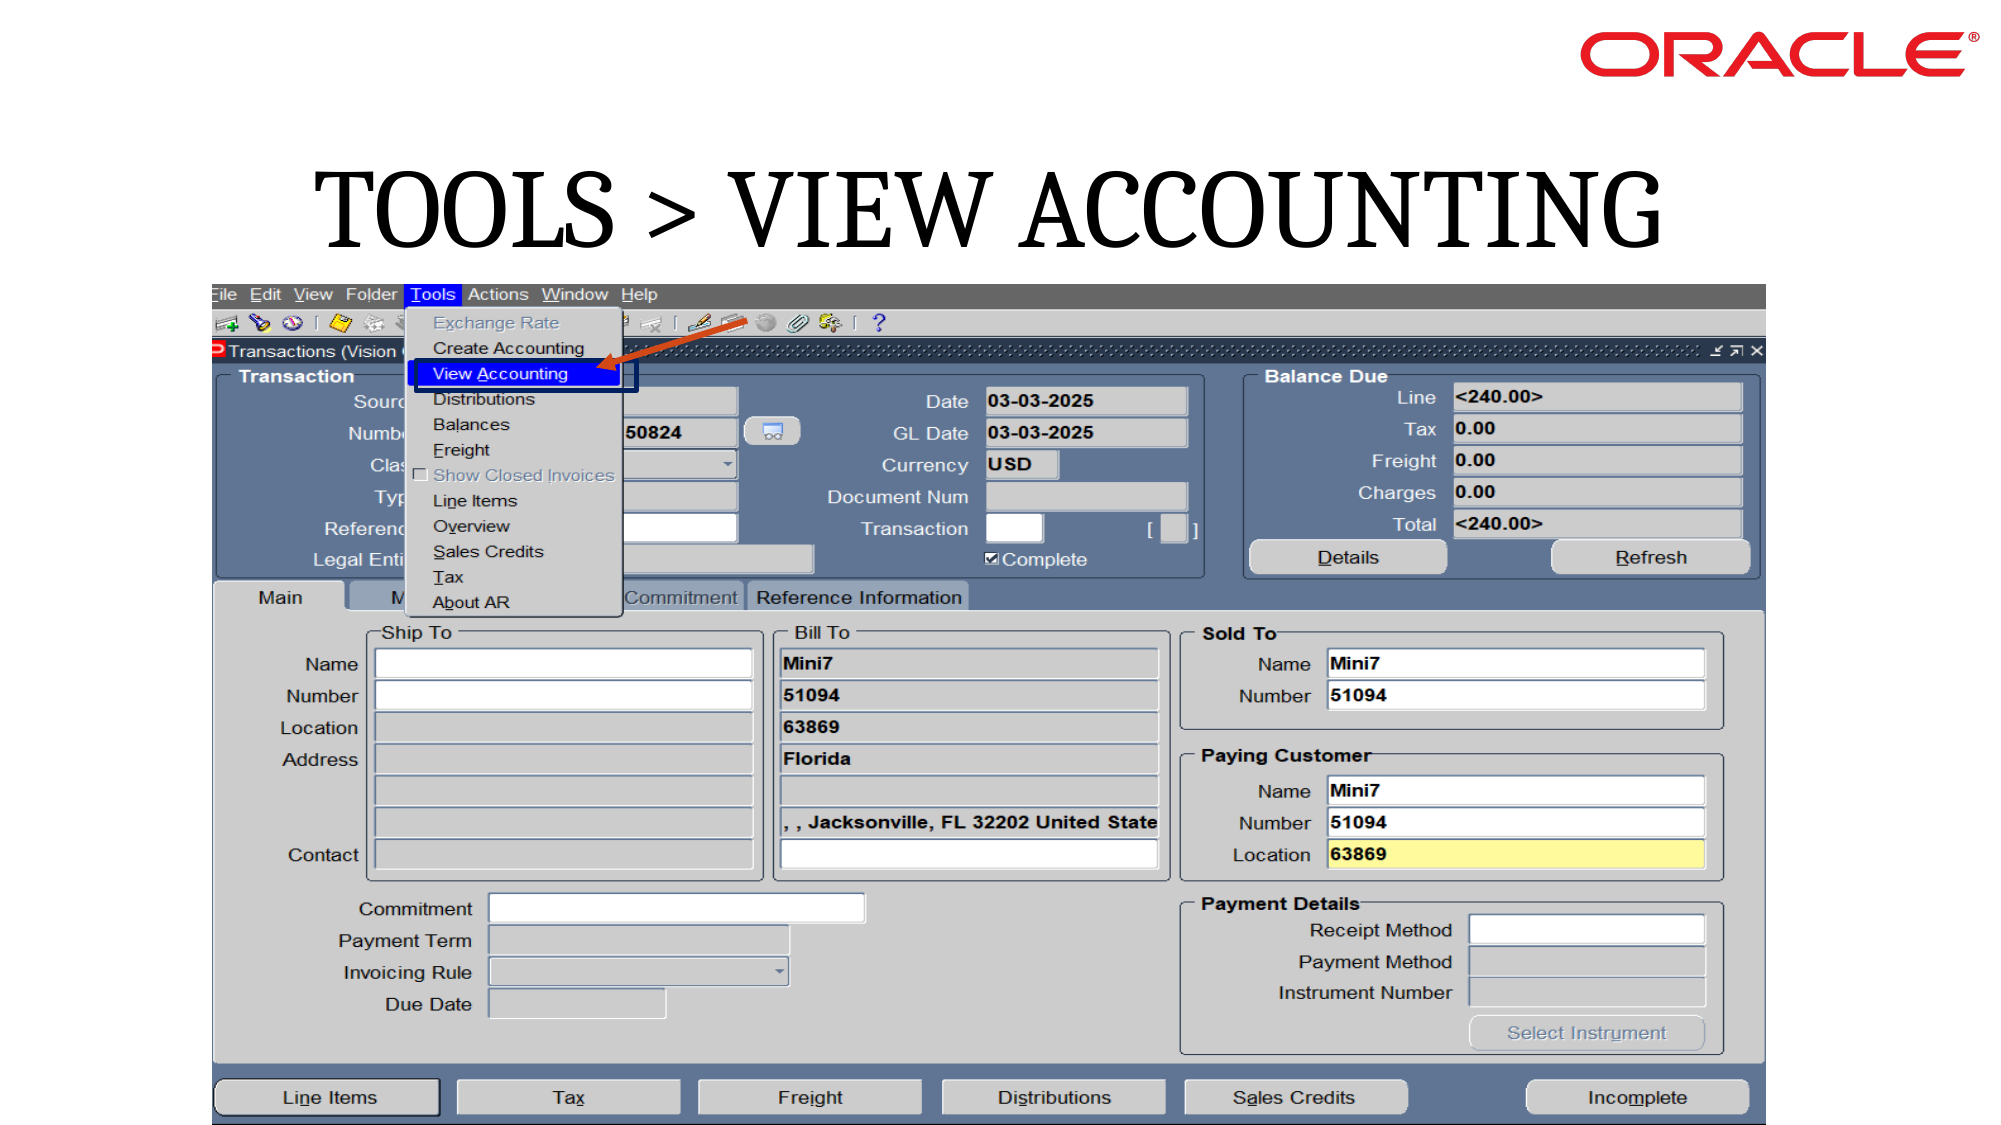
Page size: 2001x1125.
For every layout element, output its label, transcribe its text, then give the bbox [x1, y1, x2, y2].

picture [1558, 3, 2001, 105]
title TOOLS > View accounting [175, 79, 1826, 344]
picture [212, 284, 1766, 1125]
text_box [599, 323, 745, 365]
